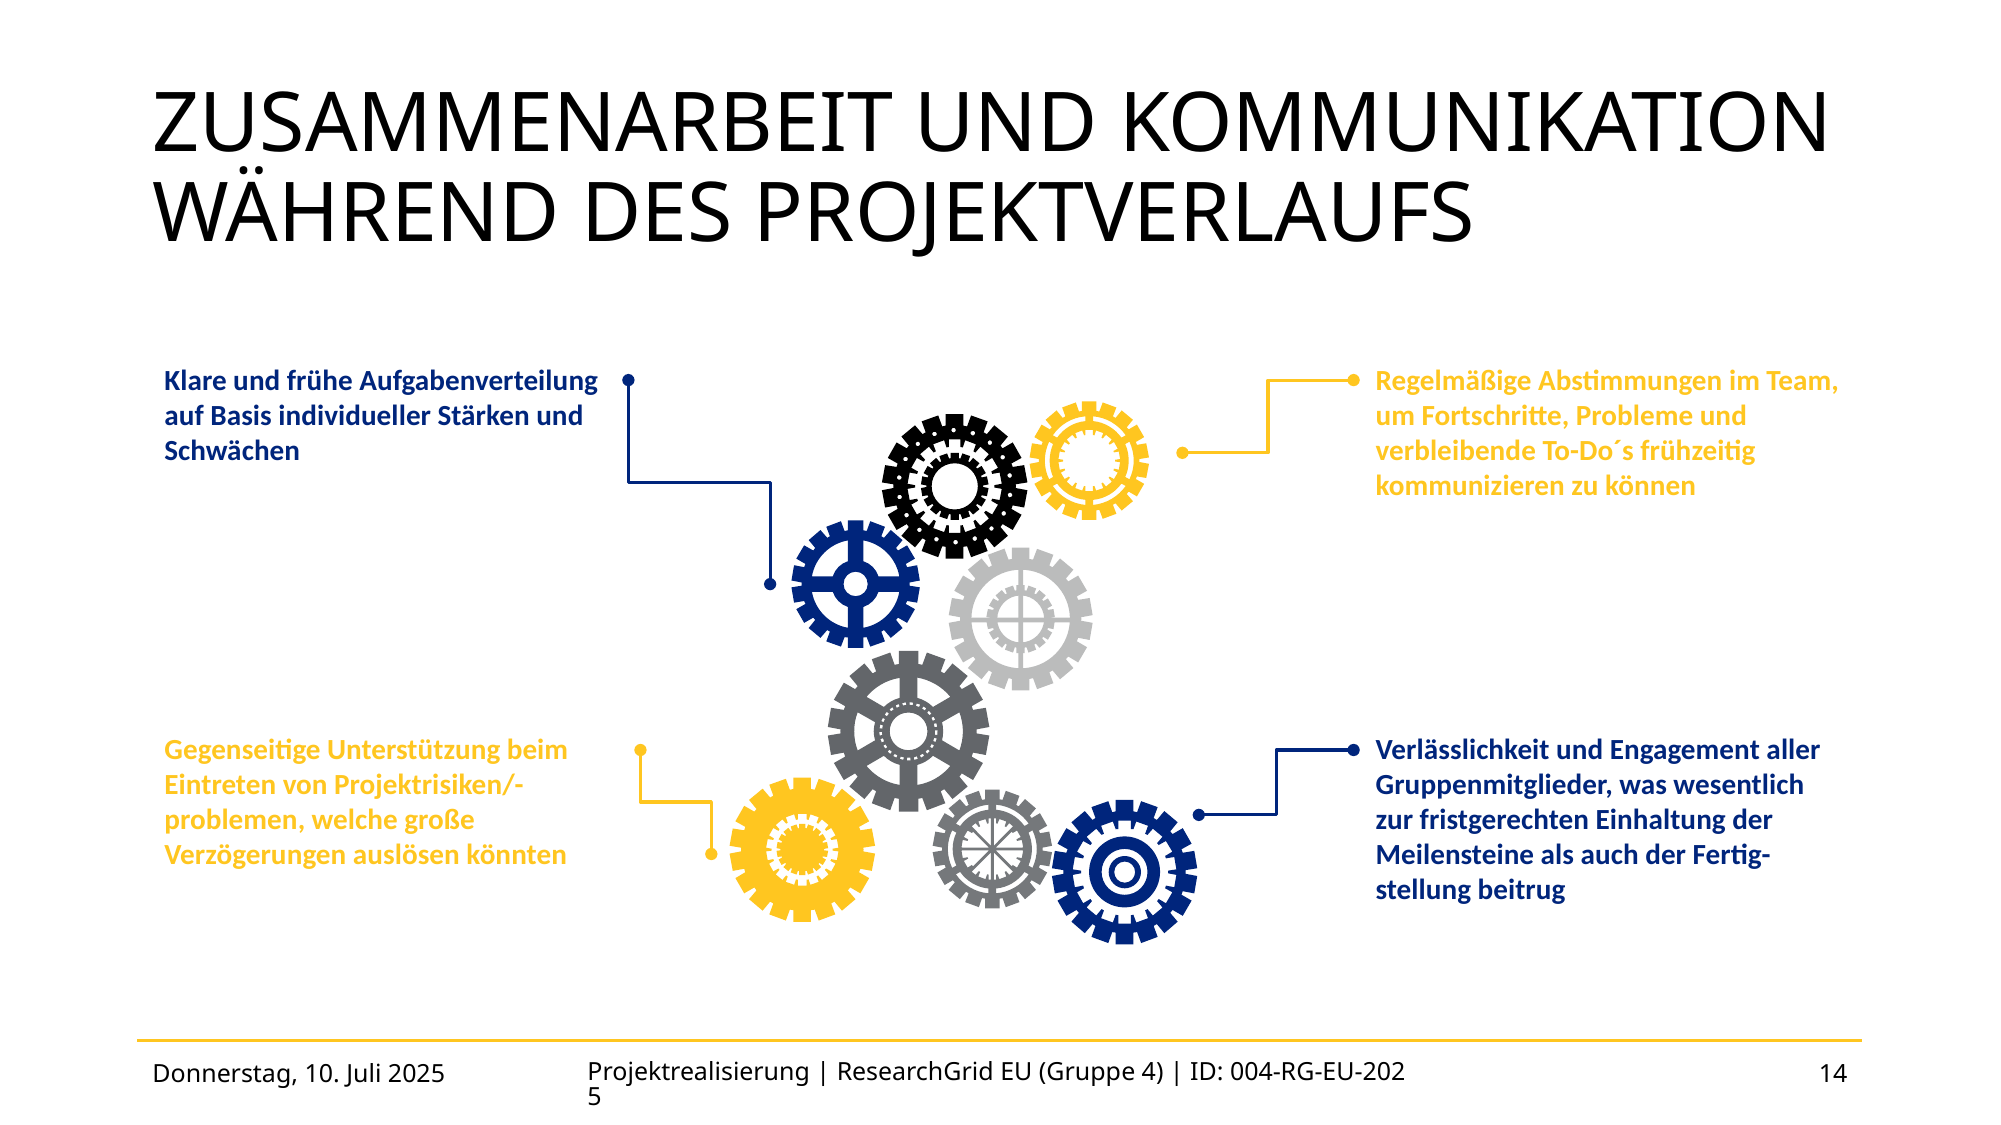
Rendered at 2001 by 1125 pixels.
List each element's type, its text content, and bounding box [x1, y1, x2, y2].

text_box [627, 379, 771, 585]
text_box [1029, 401, 1149, 520]
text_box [639, 749, 712, 855]
text_box Gegenseitige Unterstützung beim Eintreten von Projektrisiken/-problemen, welche große Verzögerungen auslösen könnten [164, 730, 634, 871]
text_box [881, 413, 1028, 586]
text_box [948, 547, 1094, 691]
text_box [1181, 379, 1355, 454]
title Zusammenarbeit und Kommunikation während des Projektverlaufs [137, 60, 1863, 279]
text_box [729, 776, 876, 923]
text_box [932, 789, 1051, 909]
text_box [1198, 749, 1355, 816]
footer Projektrealisierung | ResearchGrid EU (Gruppe 4) | ID: 004-RG-EU-2025 [572, 1042, 1412, 1103]
text_box Regelmäßige Abstimmungen im Team, um Fortschritte, Probleme und verbleibende To-Do´s frühzeitig kommunizieren zu können [1375, 361, 1845, 502]
text_box Klare und frühe Aufgabenverteilung auf Basis individueller Stärken und Schwächen [164, 361, 634, 467]
text_box [827, 650, 990, 812]
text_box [1051, 799, 1198, 945]
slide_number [137, 1042, 572, 1103]
text_box [791, 520, 920, 648]
slide_number 14 [1412, 1042, 1863, 1103]
text_box Verlässlichkeit und Engagement aller Gruppenmitglieder, was wesentlich zur fristgerechten Einhaltung der Meilensteine als auch der Fertig-stellung beitrug [1375, 730, 1845, 906]
